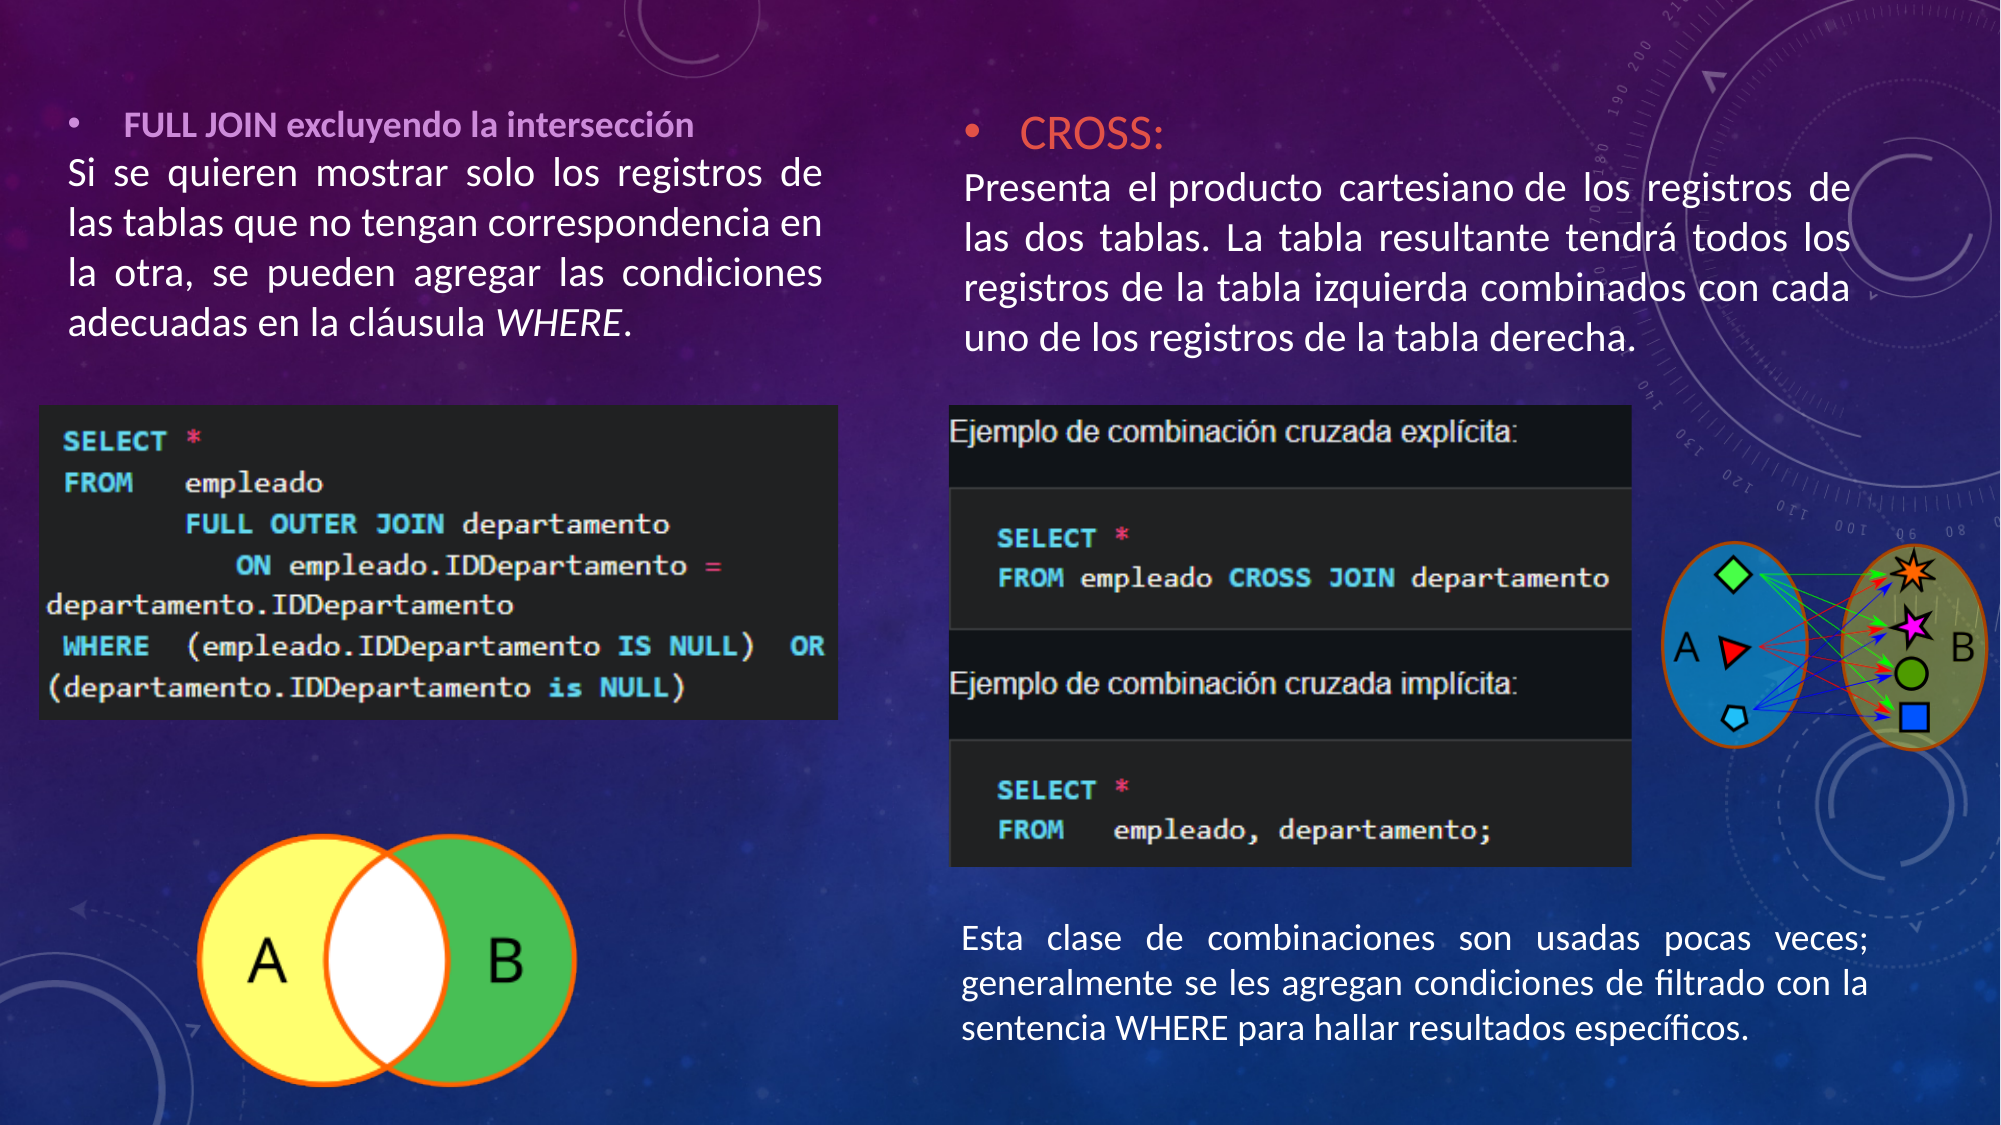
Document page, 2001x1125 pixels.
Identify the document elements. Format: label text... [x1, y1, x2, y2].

picture [0, 0, 2001, 1125]
text_box Esta clase de combinaciones son usadas pocas veces; generalmente se les agregan condiciones de filtrado con la sentencia WHERE para hallar resultados específicos. [946, 905, 1885, 1055]
text_box FULL JOIN excluyendo la intersección Si se quieren mostrar solo los registros de las tablas que no tengan correspondencia en la otra, se pueden agregar las condiciones adecuadas en la cláusula WHERE. [52, 92, 839, 404]
text_box CROSS: Presenta el producto cartesiano de los registros de las dos tablas. La tabla resultante tendrá todos los registros de la tabla izquierda combinados con cada uno de los registros de la tabla derecha. [948, 92, 1867, 448]
